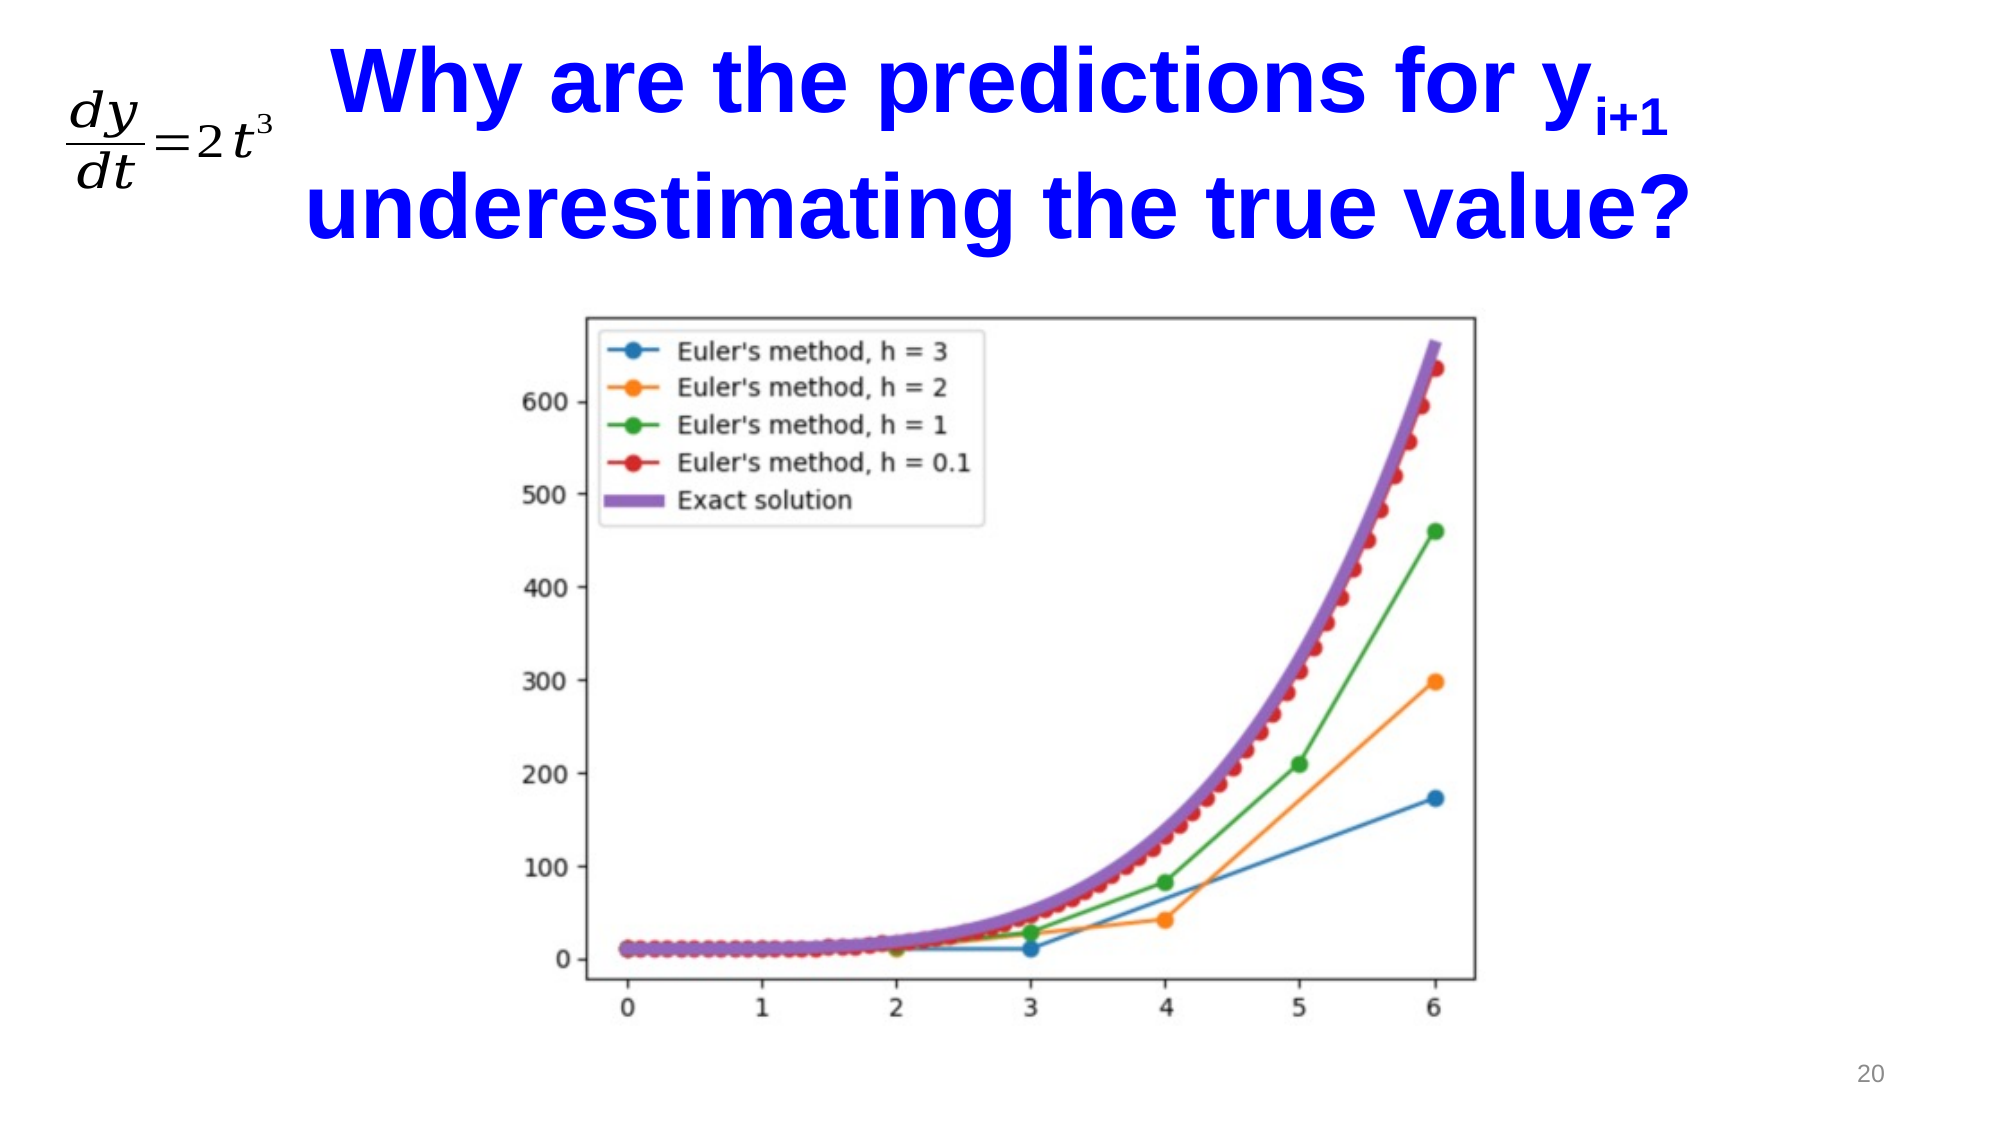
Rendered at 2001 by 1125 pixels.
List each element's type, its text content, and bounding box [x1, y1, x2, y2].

slide_number 20 [1433, 1042, 1900, 1103]
title Why are the predictions for yi+1 underestimating the true value? [99, 44, 1901, 233]
picture [482, 294, 1518, 1060]
